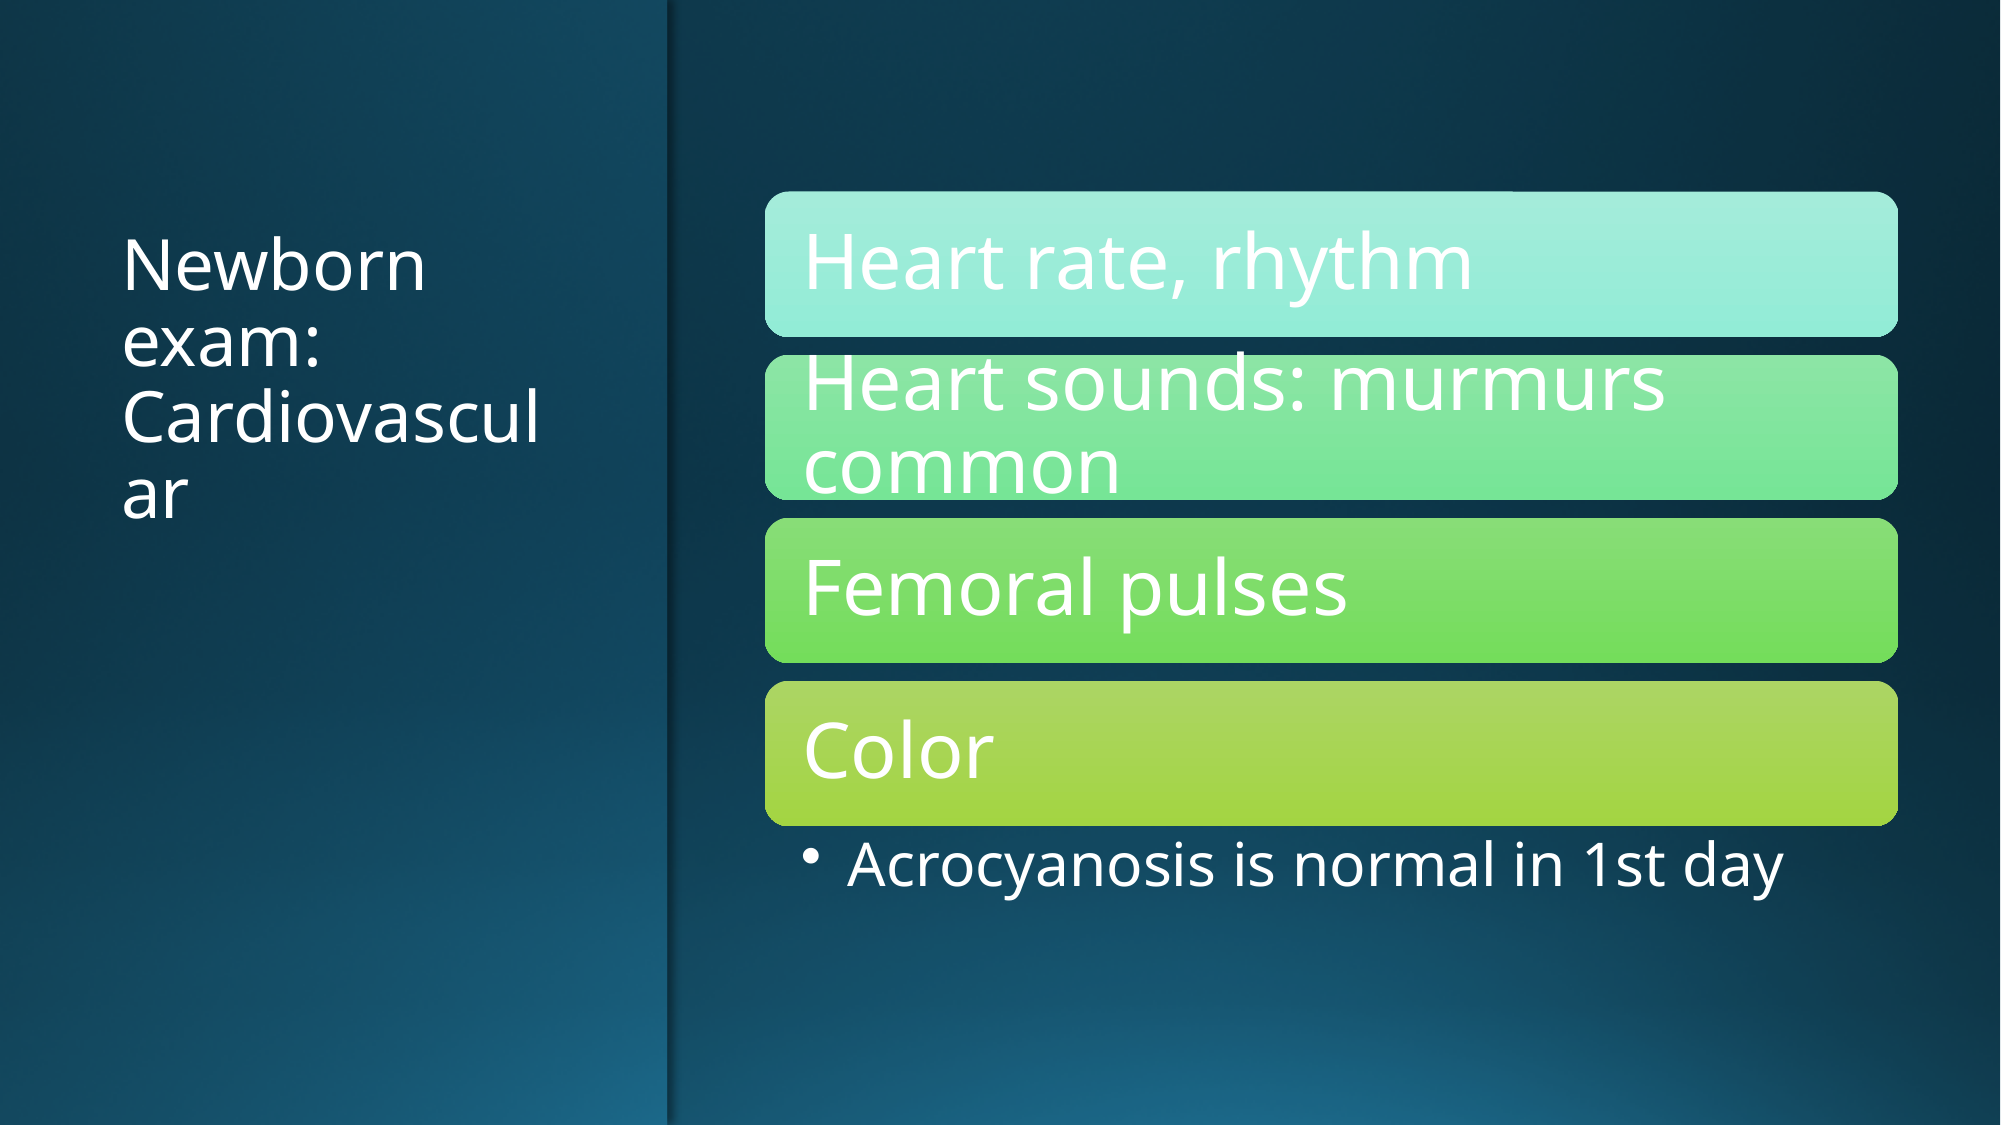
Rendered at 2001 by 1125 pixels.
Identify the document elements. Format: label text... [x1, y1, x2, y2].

text_box [0, 0, 668, 1125]
text_box [679, 0, 2000, 1125]
title Newborn exam: Cardiovascular [106, 221, 588, 952]
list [764, 104, 1899, 1014]
